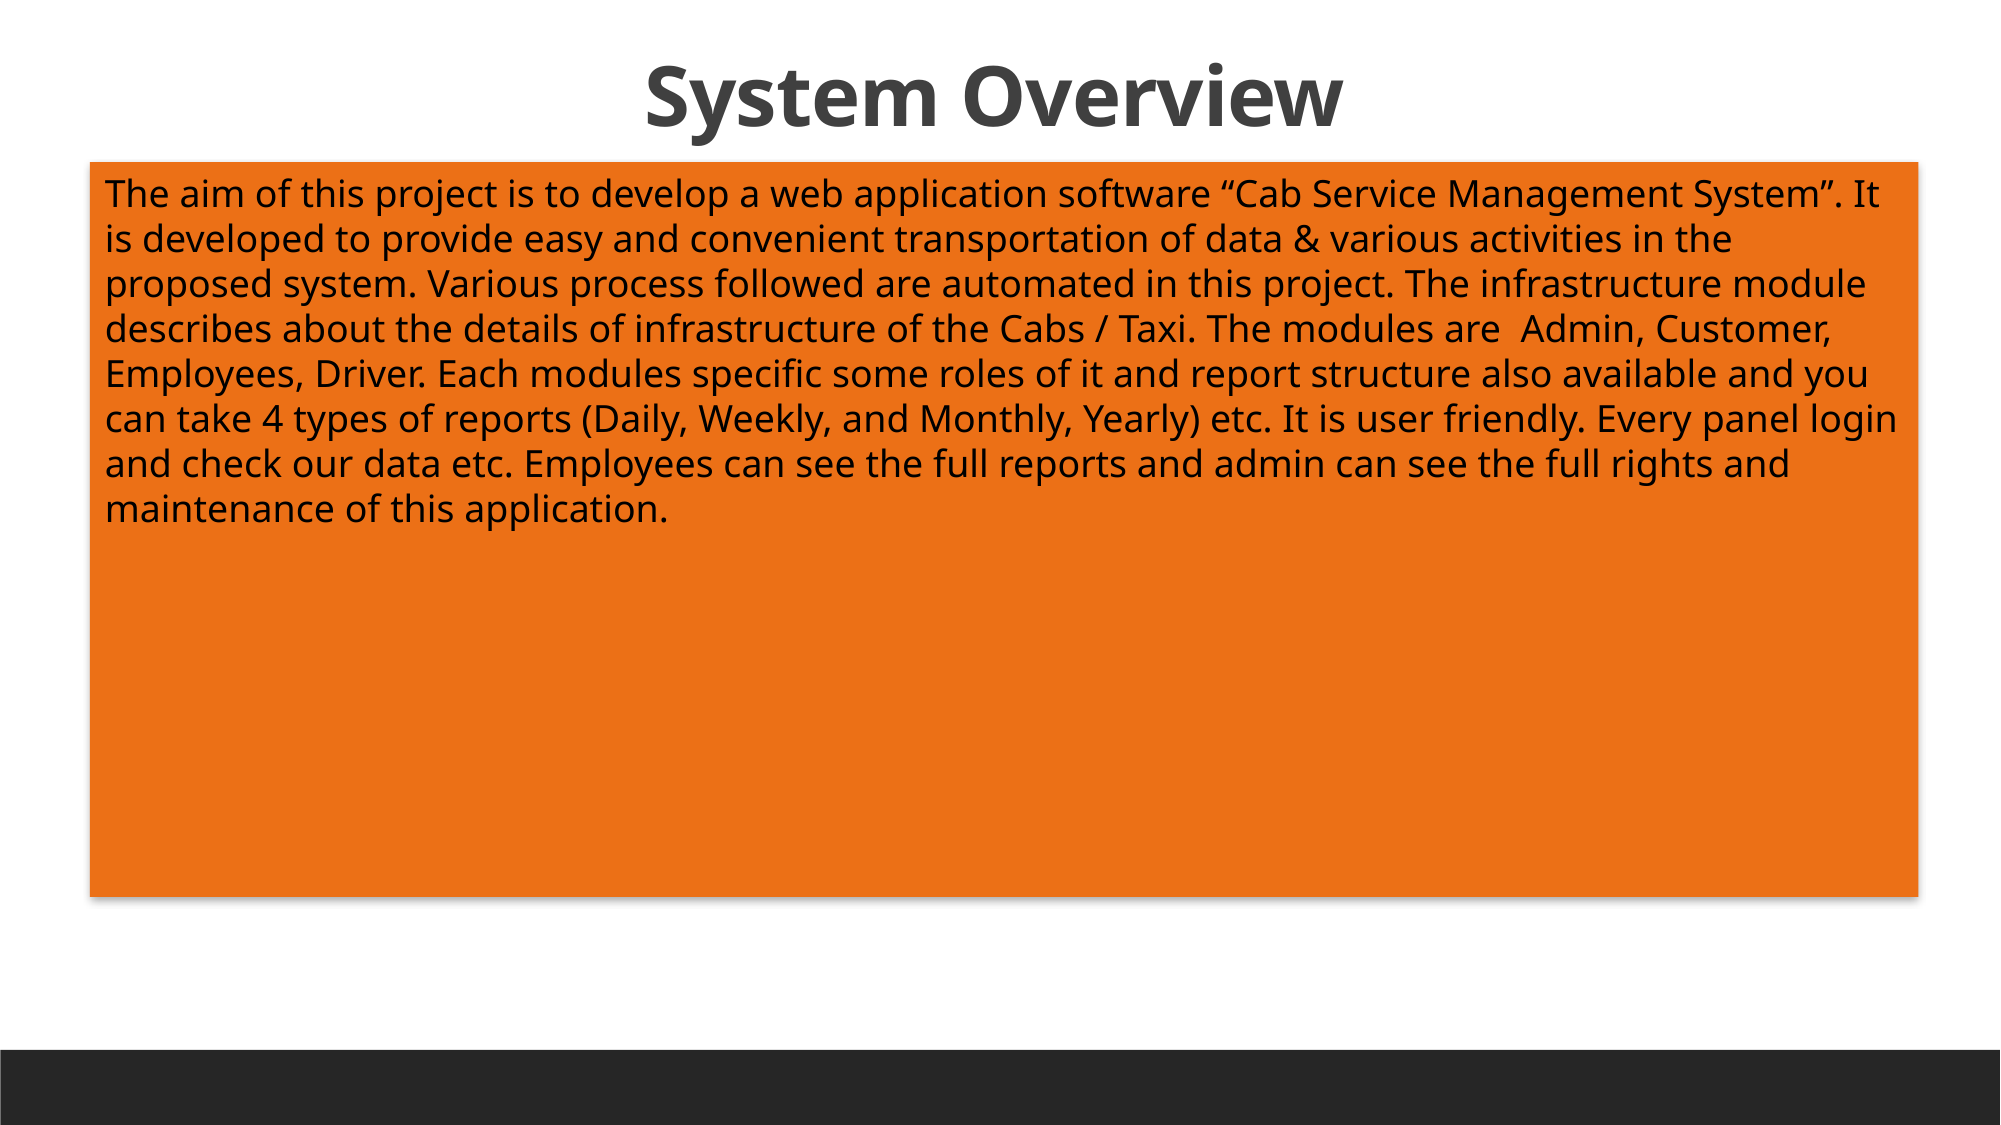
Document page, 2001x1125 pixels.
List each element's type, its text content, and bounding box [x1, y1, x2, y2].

text_box The aim of this project is to develop a web application software “Cab Service Management System”. It is developed to provide easy and convenient transportation of data & various activities in the proposed system. Various process followed are automated in this project. The infrastructure module describes about the details of infrastructure of the Cabs / Taxi. The modules are Admin, Customer, Employees, Driver. Each modules specific some roles of it and report structure also available and you can take 4 types of reports (Daily, Weekly, and Monthly, Yearly) etc. It is user friendly. Every panel login and check our data etc. Employees can see the full reports and admin can see the full rights and maintenance of this application. [89, 162, 1919, 897]
text_box System Overview [179, 47, 1830, 161]
